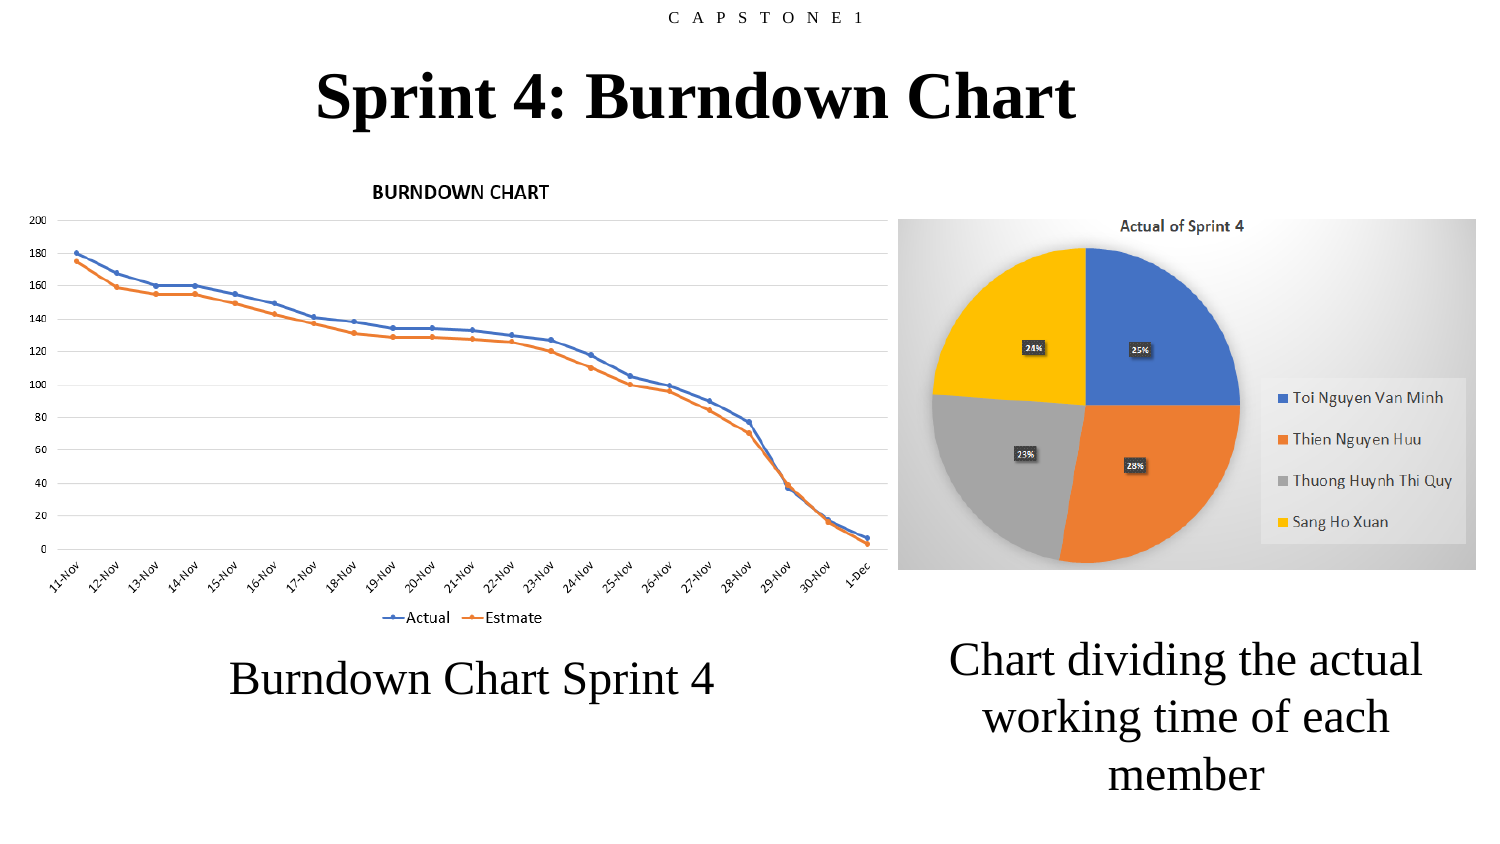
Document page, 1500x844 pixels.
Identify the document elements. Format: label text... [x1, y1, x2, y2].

picture [25, 174, 1476, 640]
title Sprint 4: Burndown Chart [265, 36, 1127, 141]
text_box Burndown Chart Sprint 4 [214, 648, 731, 712]
text_box Chart dividing the actual working time of each member [906, 620, 1467, 808]
text_box CAPSTONE1 [653, 0, 878, 35]
